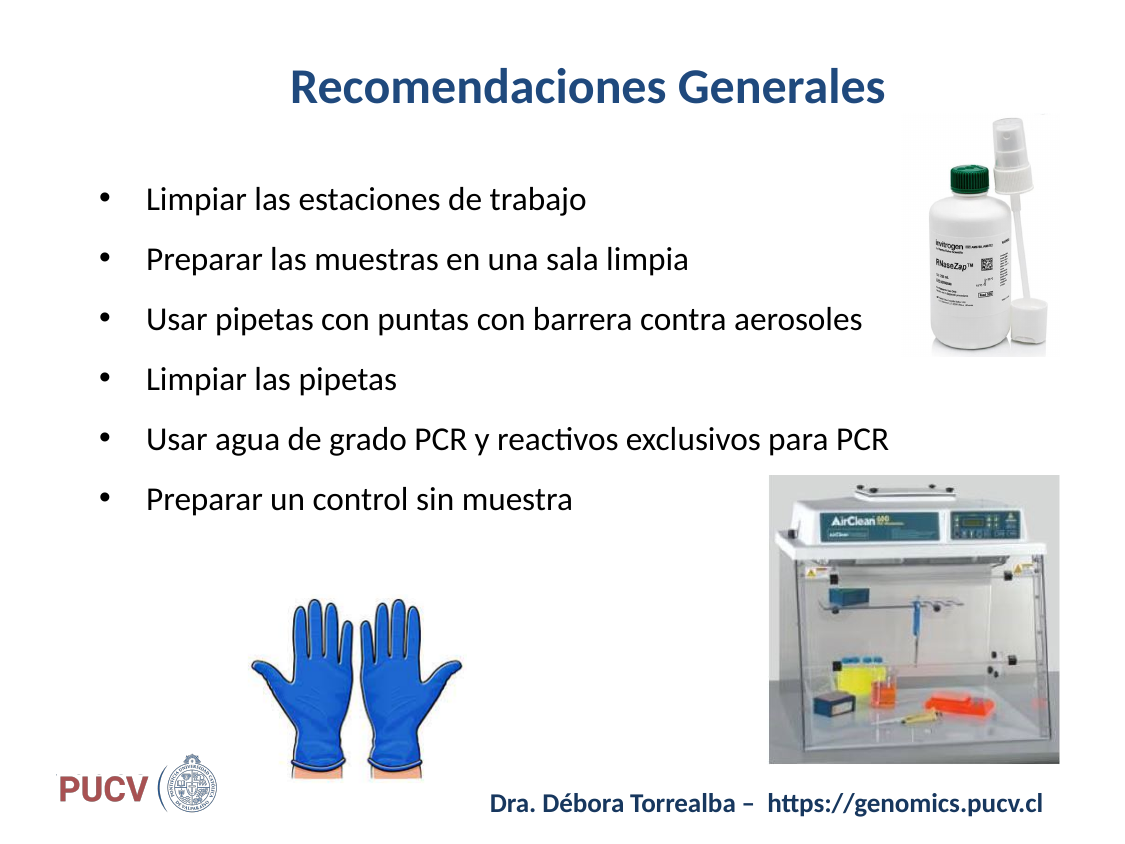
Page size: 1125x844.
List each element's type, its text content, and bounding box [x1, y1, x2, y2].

picture [767, 475, 1060, 765]
picture [901, 113, 1060, 357]
picture [247, 594, 468, 788]
picture [56, 748, 224, 818]
title Recomendaciones Generales [208, 28, 968, 139]
text_box Limpiar las estaciones de trabajo Preparar las muestras en una sala limpia Usar pipetas con puntas con barrera contra aerosoles Limpiar las pipetas Usar agua de grado PCR y reactivos exclusivos para PCR Preparar un control sin muestra [84, 150, 1078, 525]
